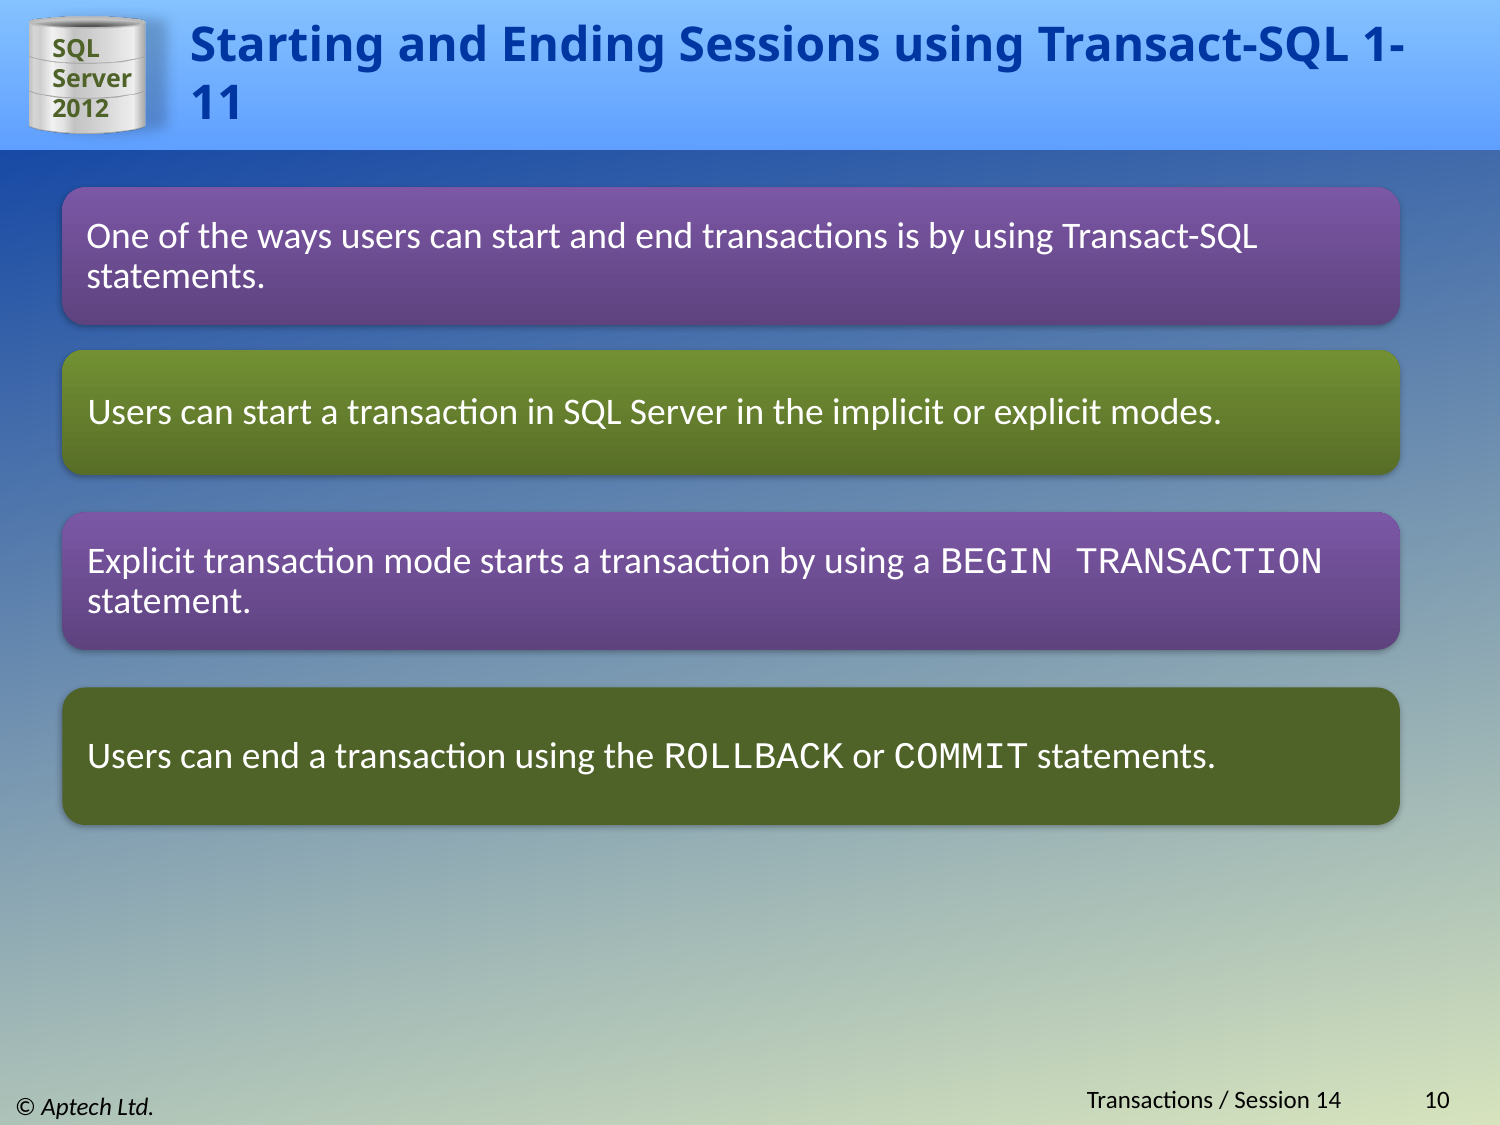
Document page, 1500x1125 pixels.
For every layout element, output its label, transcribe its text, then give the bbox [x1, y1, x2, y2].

picture [24, 0, 150, 150]
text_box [62, 349, 1401, 476]
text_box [62, 512, 1401, 651]
footer Transactions / Session 14 [375, 1084, 1363, 1113]
title Starting and Ending Sessions using Transact-SQL 1-11 [174, 37, 1426, 106]
slide_number 10 [1363, 1084, 1465, 1113]
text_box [62, 187, 1401, 326]
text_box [62, 687, 1401, 826]
